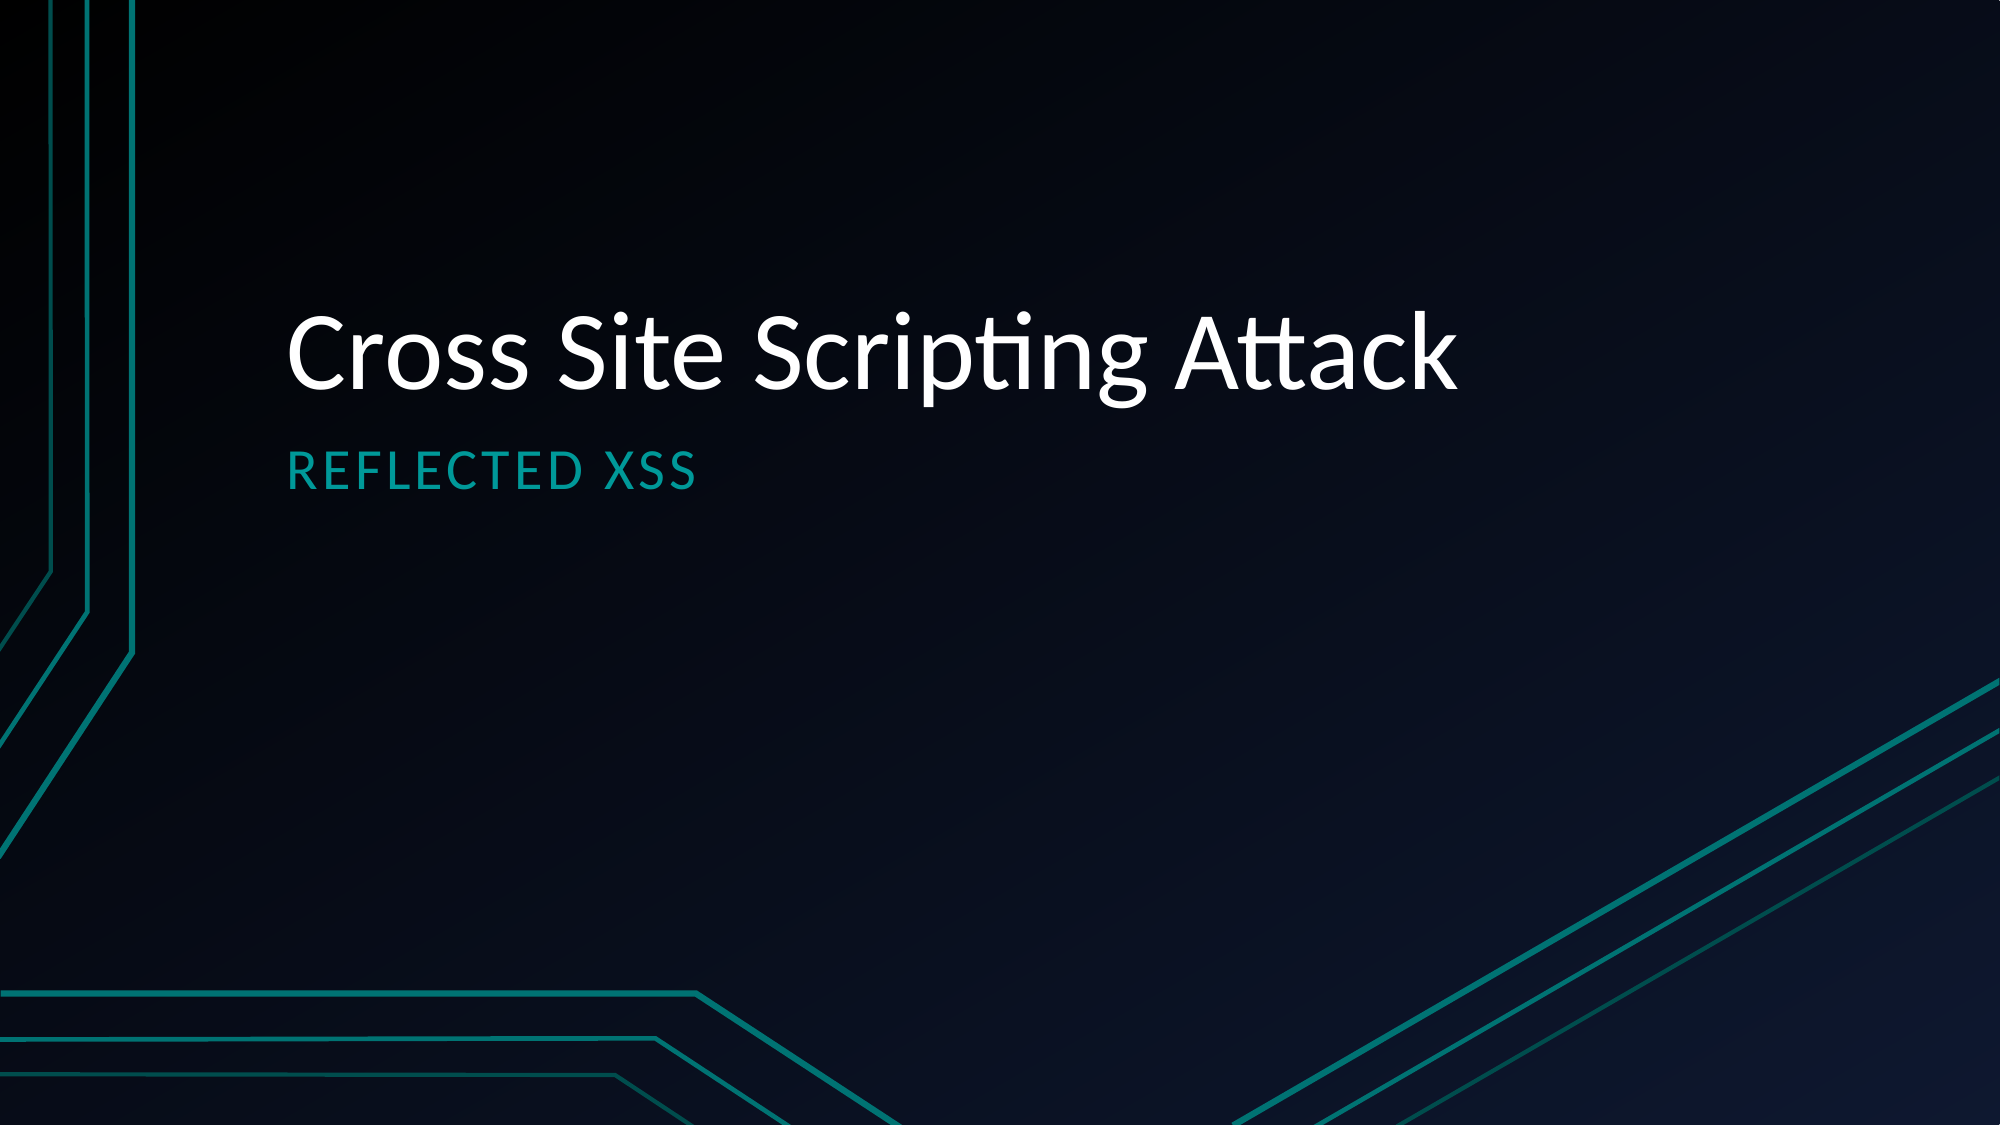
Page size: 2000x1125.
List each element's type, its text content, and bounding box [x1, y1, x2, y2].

subtitle Reflected XSS [266, 429, 1700, 717]
title Cross Site Scripting Attack [266, 95, 1700, 424]
